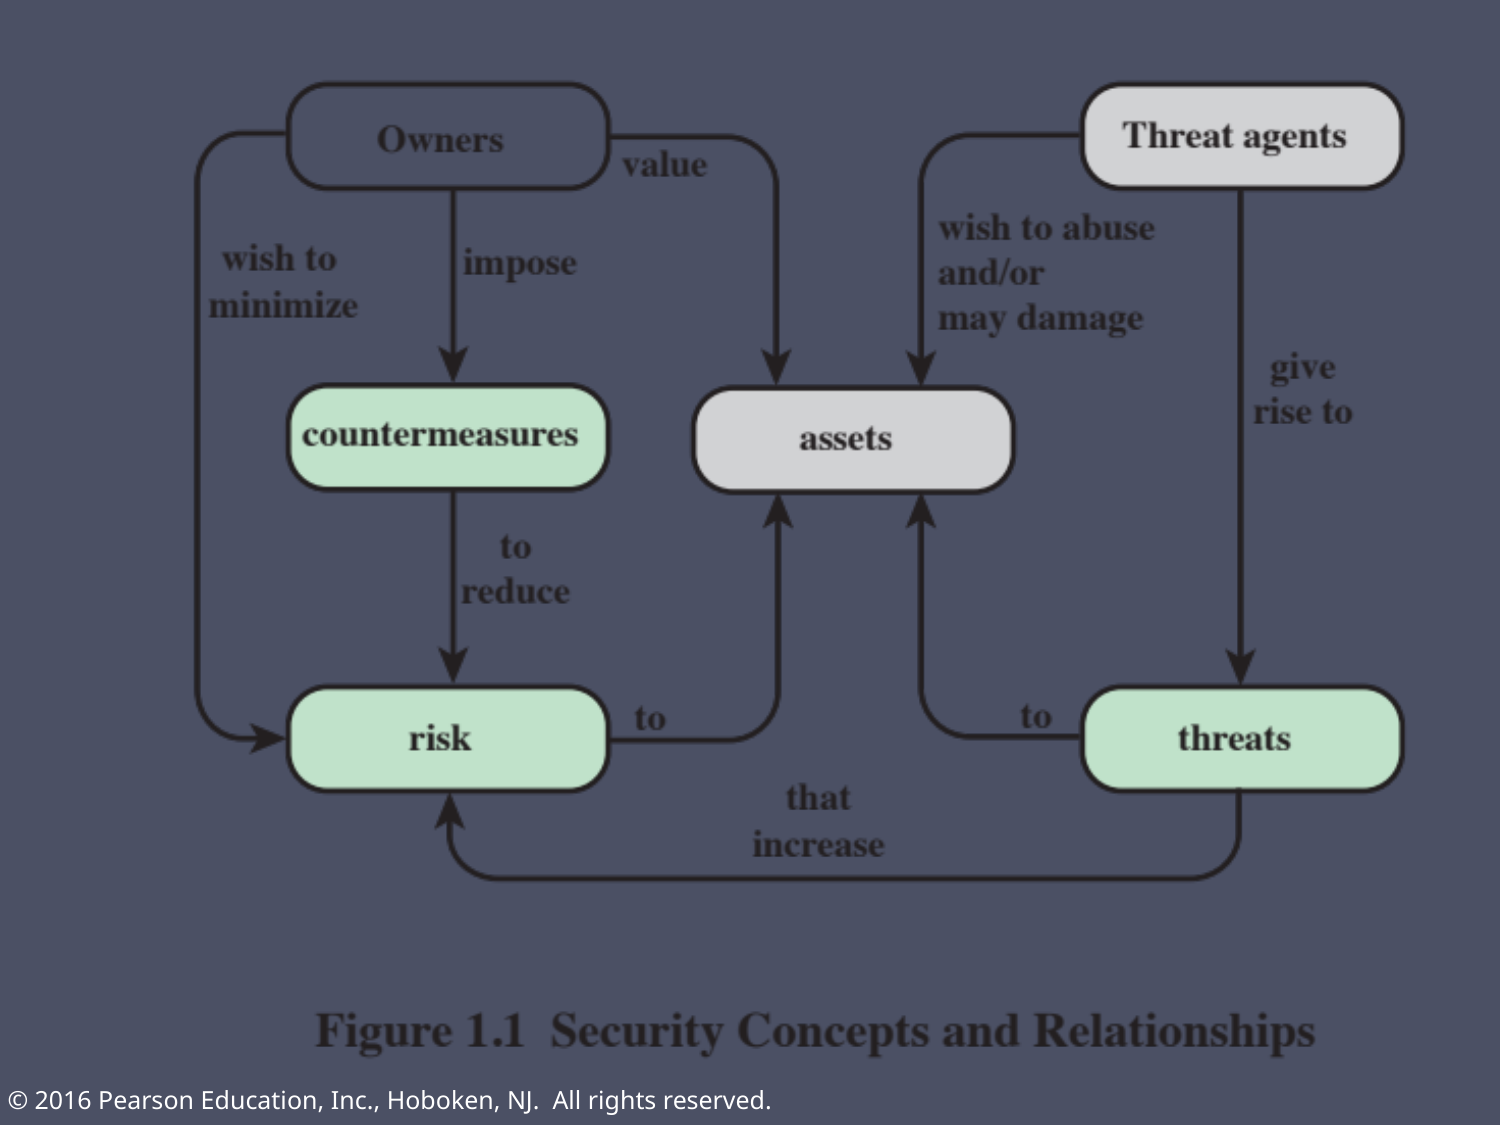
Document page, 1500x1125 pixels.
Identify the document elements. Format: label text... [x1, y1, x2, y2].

footer © 2016 Pearson Education, Inc., Hoboken, NJ. All rights reserved. [0, 1069, 963, 1125]
picture [123, 42, 1436, 1087]
